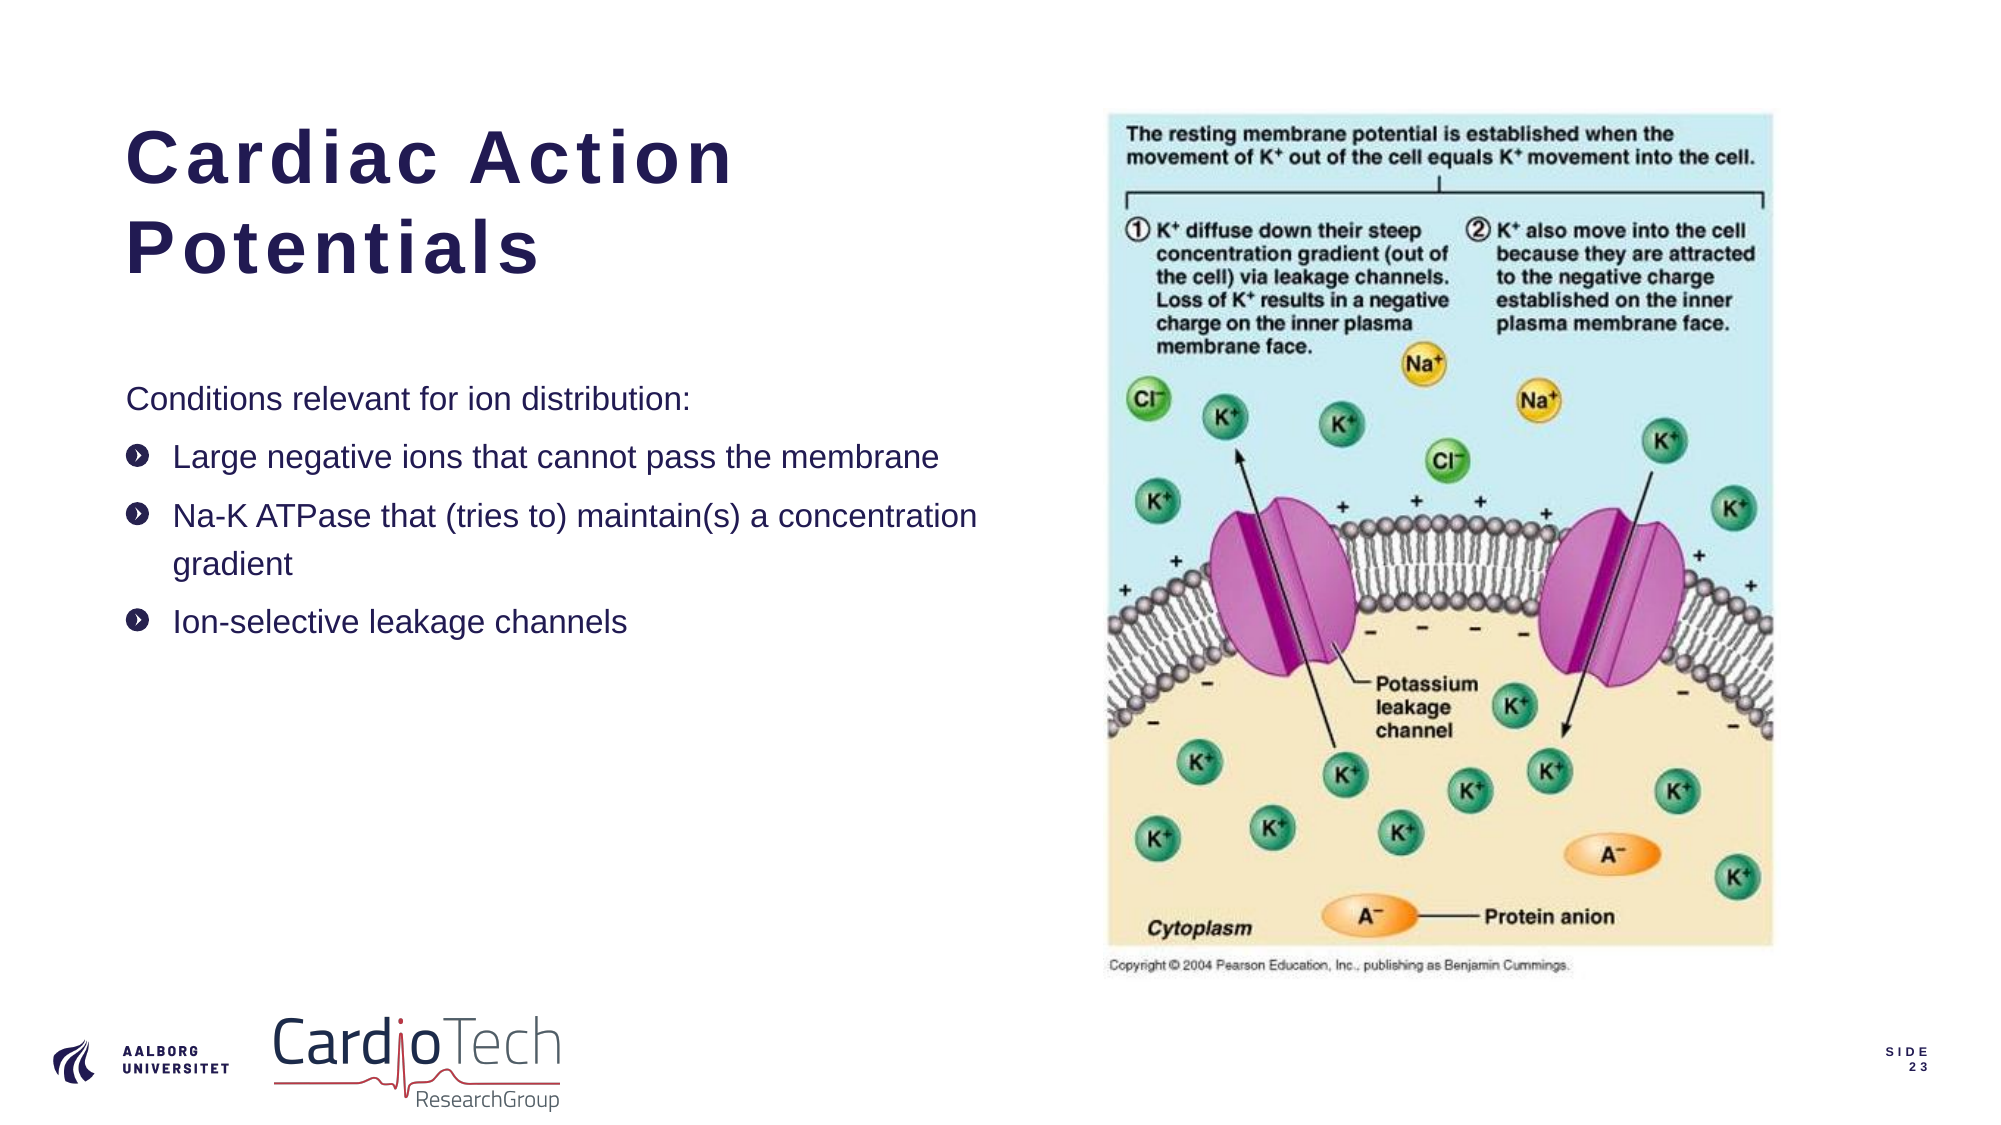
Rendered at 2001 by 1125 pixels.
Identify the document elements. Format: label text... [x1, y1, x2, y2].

list Conditions relevant for ion distribution: Large negative ions that cannot pass the membrane Na-K ATPase that (tries to) maintain(s) a concentration gradient Ion-selective leakage channels [125, 361, 1069, 948]
picture [274, 1016, 560, 1112]
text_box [1103, 108, 1781, 982]
title Cardiac Action Potentials [125, 108, 1069, 345]
picture [53, 1039, 229, 1084]
